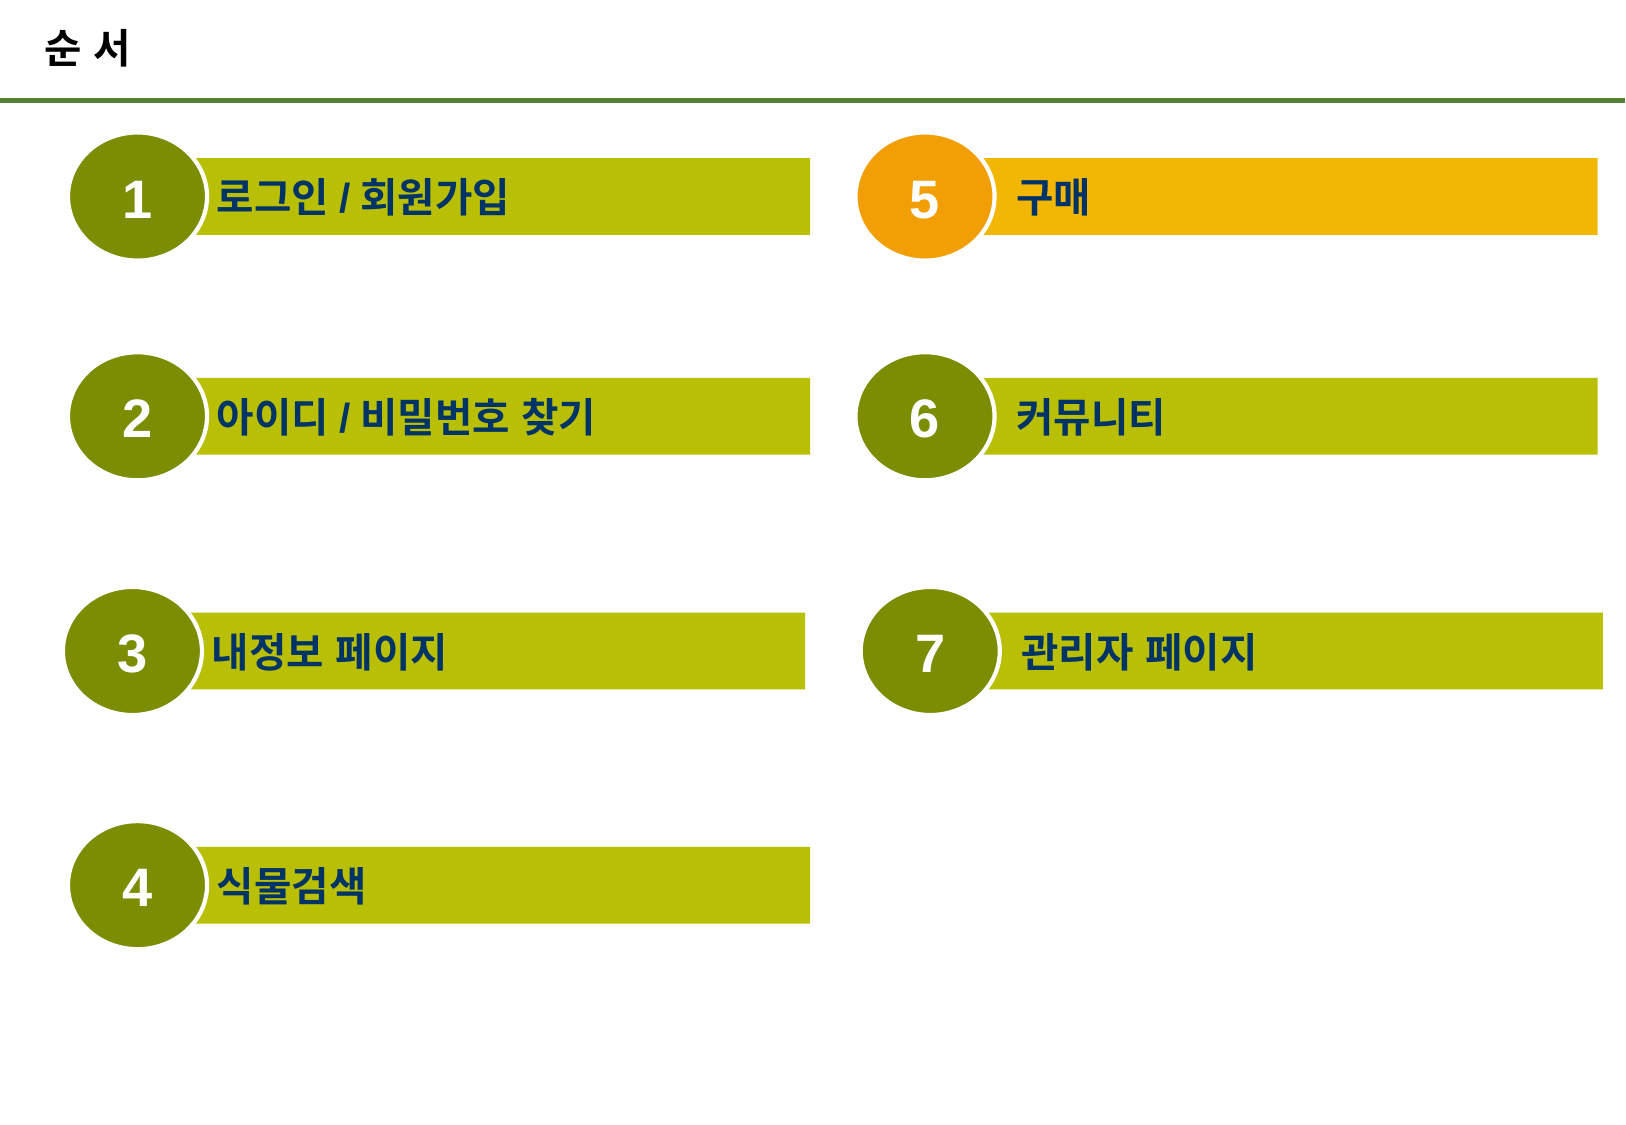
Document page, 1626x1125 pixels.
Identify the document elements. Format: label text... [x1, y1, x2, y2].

text_box 식물검색 [194, 846, 811, 924]
title 순 서 [44, 0, 1108, 102]
text_box 5 [855, 132, 995, 261]
text_box 6 [855, 352, 995, 481]
text_box 3 [62, 586, 202, 716]
text_box 아이디/비밀번호 찾기 [194, 377, 811, 455]
text_box 내정보 페이지 [189, 612, 806, 690]
text_box 커뮤니티 [981, 377, 1598, 455]
text_box 7 [860, 586, 1000, 716]
text_box 2 [67, 352, 208, 481]
text_box 구매 [982, 158, 1598, 235]
text_box 로그인/회원가입 [194, 158, 811, 235]
text_box 관리자 페이지 [987, 612, 1603, 690]
text_box 1 [67, 132, 208, 261]
text_box 4 [67, 821, 208, 950]
